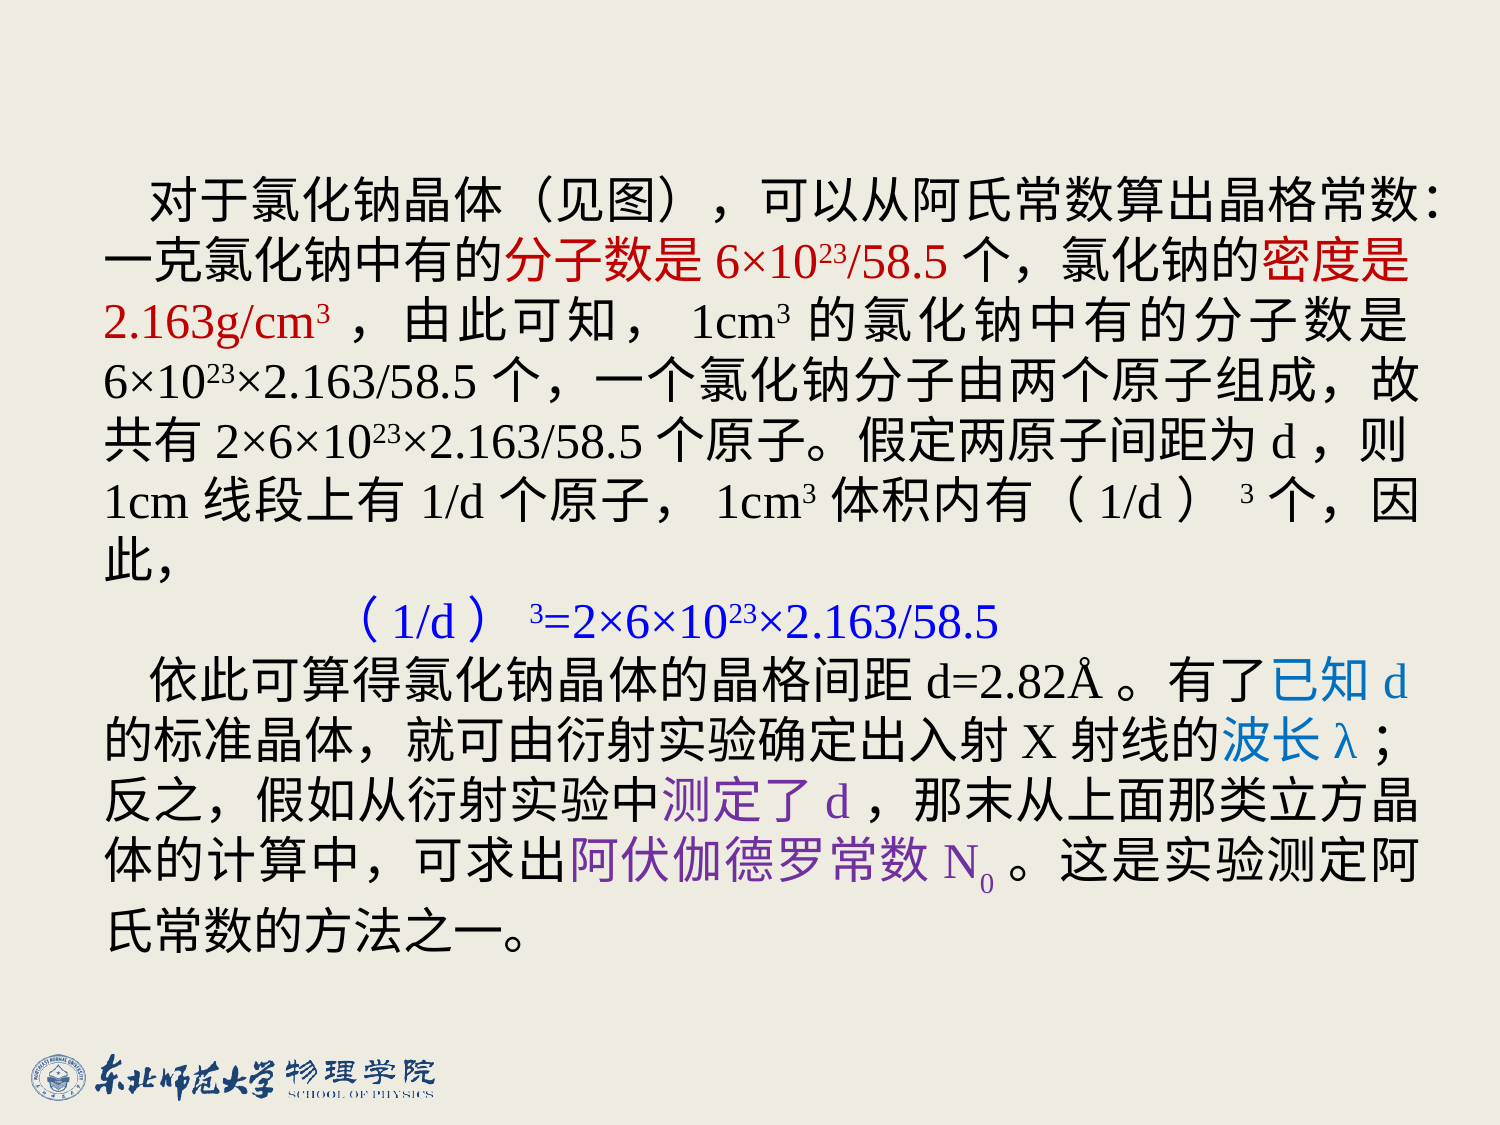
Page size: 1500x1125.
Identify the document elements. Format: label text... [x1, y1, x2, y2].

picture [20, 1054, 440, 1101]
text_box 对于氯化钠晶体（见图），可以从阿氏常数算出晶格常数：一克氯化钠中有的分子数是6×1023/58.5个，氯化钠的密度是2.163g/cm3，由此可知，1cm3的氯化钠中有的分子数是6×1023×2.163/58.5个，一个氯化钠分子由两个原子组成，故共有2×6×1023×2.163/58.5个原子。假定两原子间距为d，则1cm线段上有1/d个原子，1cm3体积内有（1/d）3个，因此， （1/d）3=2×6×1023×2.163/58.5 依此可算得氯化钠晶体的晶格间距d=2.82Å。有了已知d的标准晶体，就可由衍射实验确定出入射X射线的波长λ；反之，假如从衍射实验中测定了d，那末从上面那类立方晶体的计算中，可求出阿伏伽德罗常数N0。这是实验测定阿氏常数的方法之一。 [88, 160, 1436, 967]
